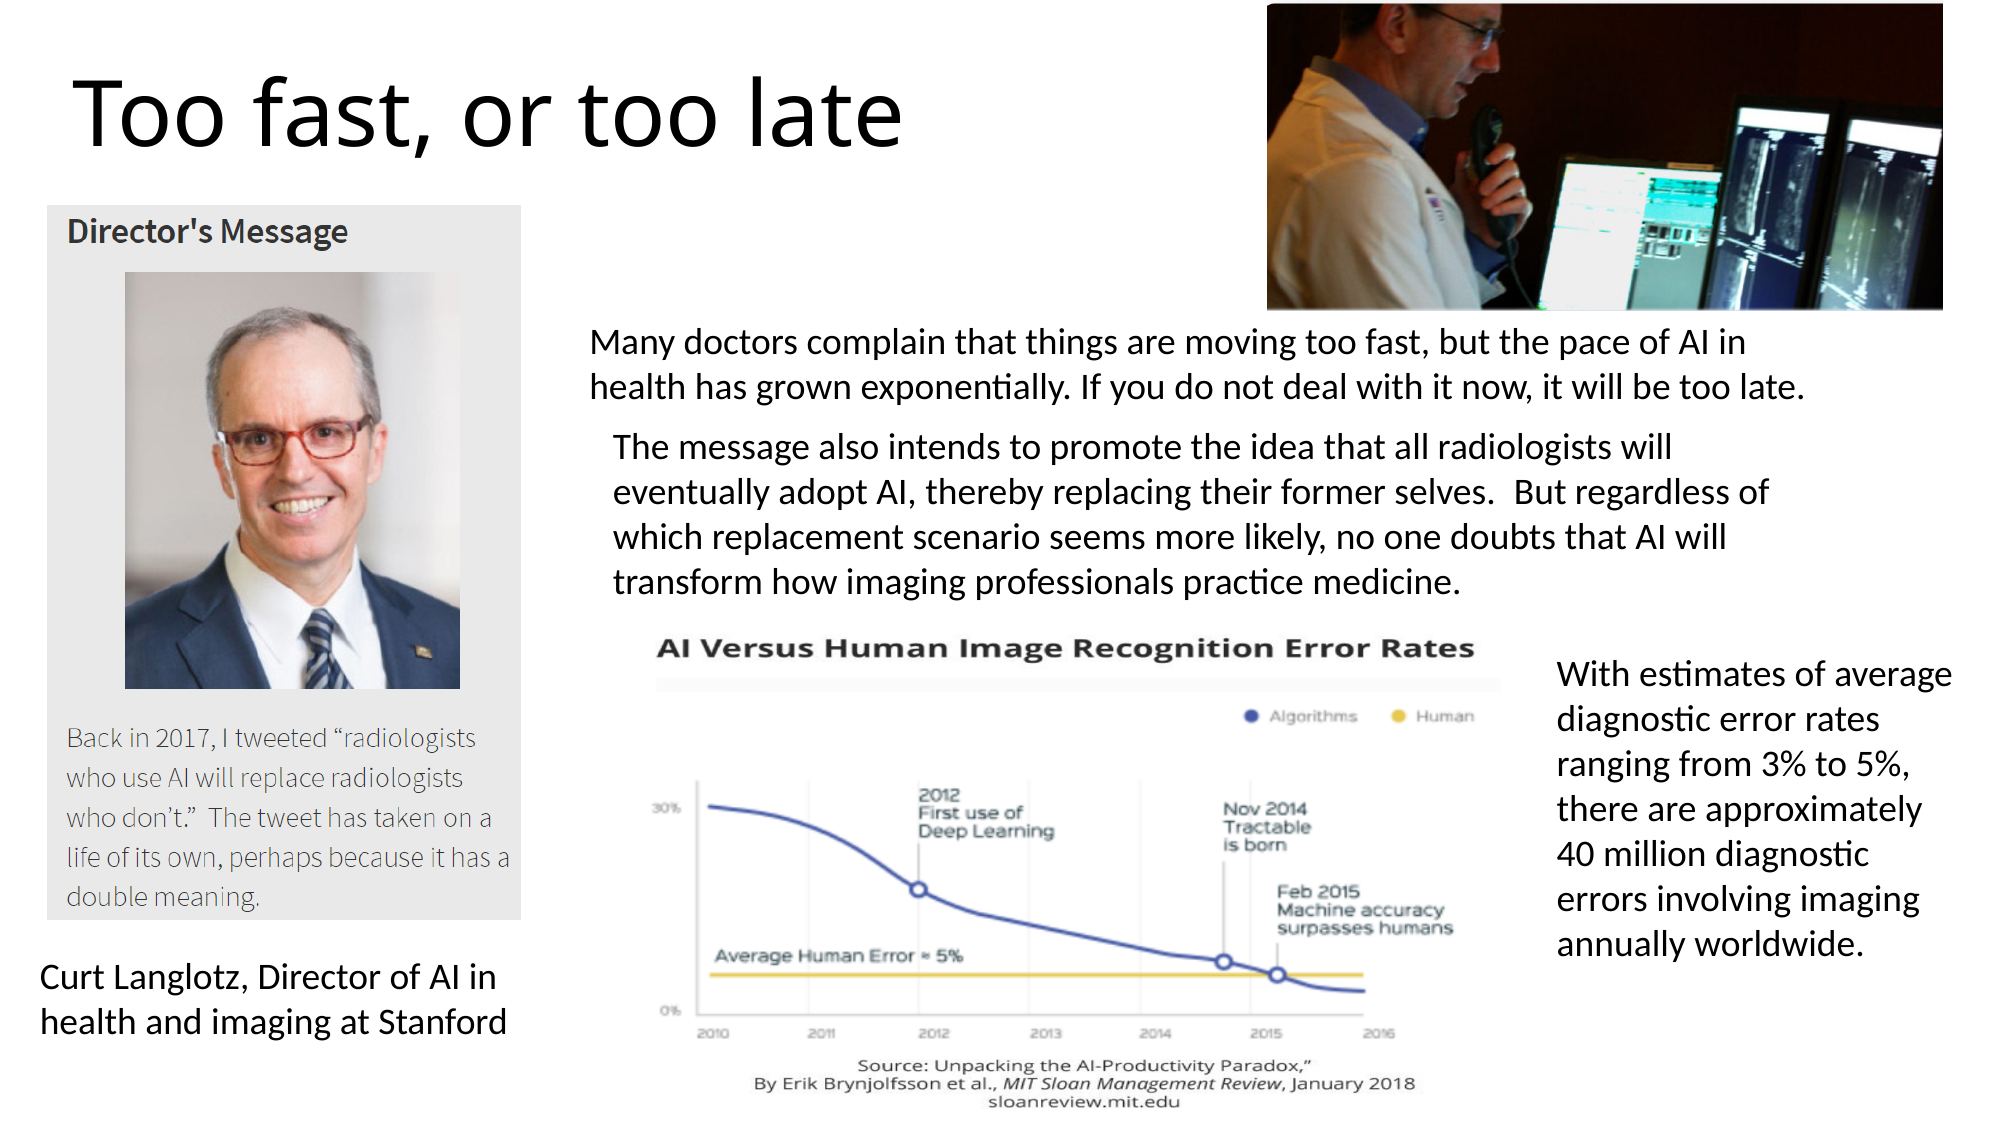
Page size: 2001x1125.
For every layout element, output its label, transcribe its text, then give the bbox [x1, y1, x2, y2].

picture [1267, 0, 1943, 324]
picture [617, 623, 1542, 1125]
text_box Many doctors complain that things are moving too fast, but the pace of AI in health has grown exponentially. If you do not deal with it now, it will be too late. [574, 310, 1837, 415]
text_box Curt Langlotz, Director of AI in health and imaging at Stanford [24, 944, 541, 1049]
title Too fast, or too late [57, 8, 1267, 226]
text_box With estimates of average diagnostic error rates ranging from 3% to 5%, there are approximately 40 million diagnostic errors involving imaging annually worldwide. [1541, 641, 1975, 972]
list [47, 205, 521, 920]
text_box The message also intends to promote the idea that all radiologists will eventually adopt AI, thereby replacing their former selves. But regardless of which replacement scenario seems more likely, no one doubts that AI will transform how imaging professionals practice medicine. [598, 415, 1814, 610]
